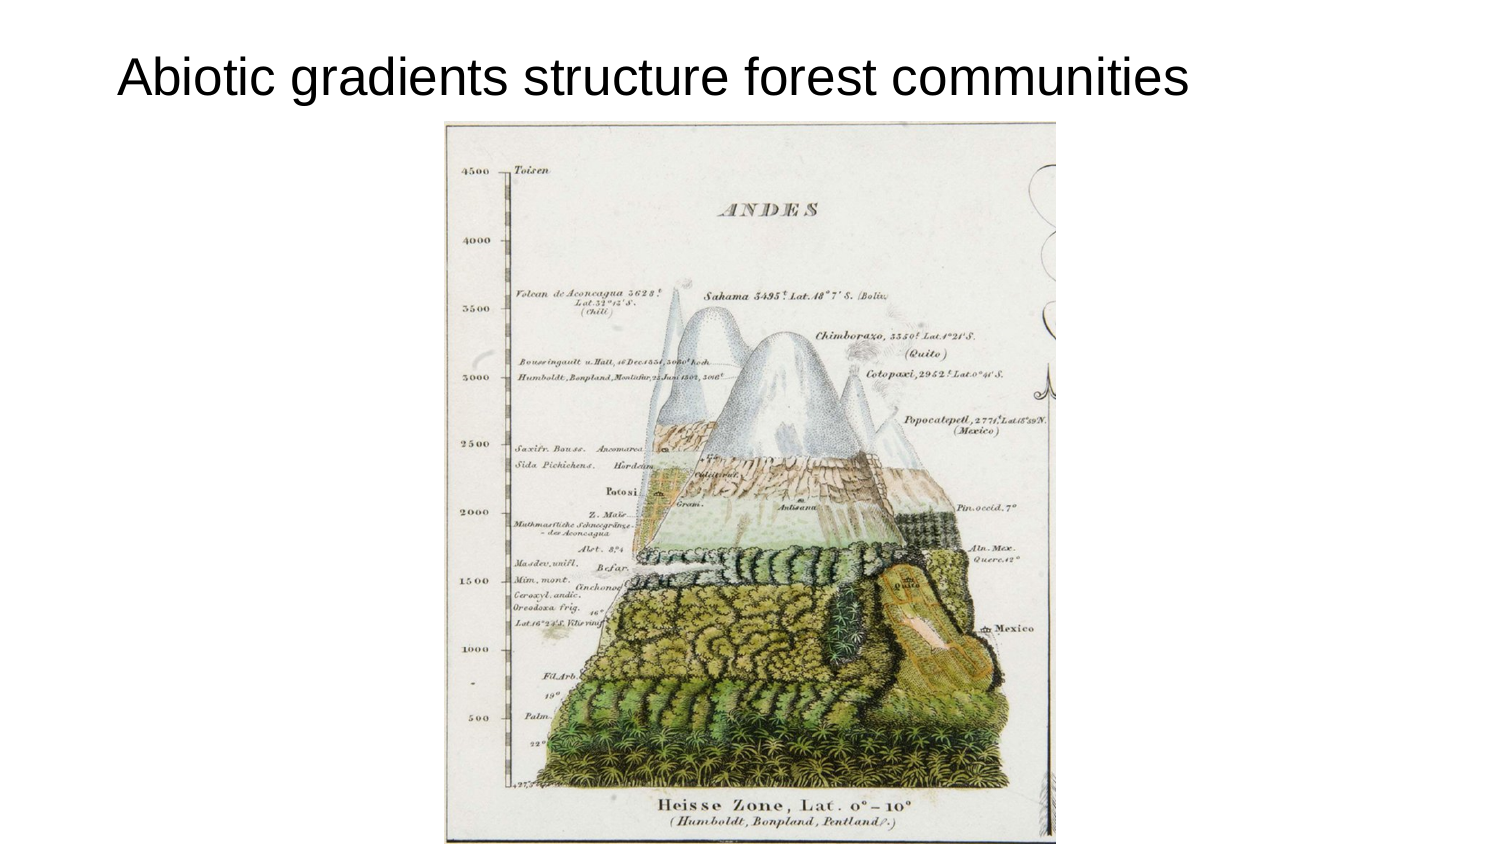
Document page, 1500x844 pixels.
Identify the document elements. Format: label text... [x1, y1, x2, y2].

picture [444, 121, 1056, 844]
title Abiotic gradients structure forest communities [102, 27, 1500, 122]
